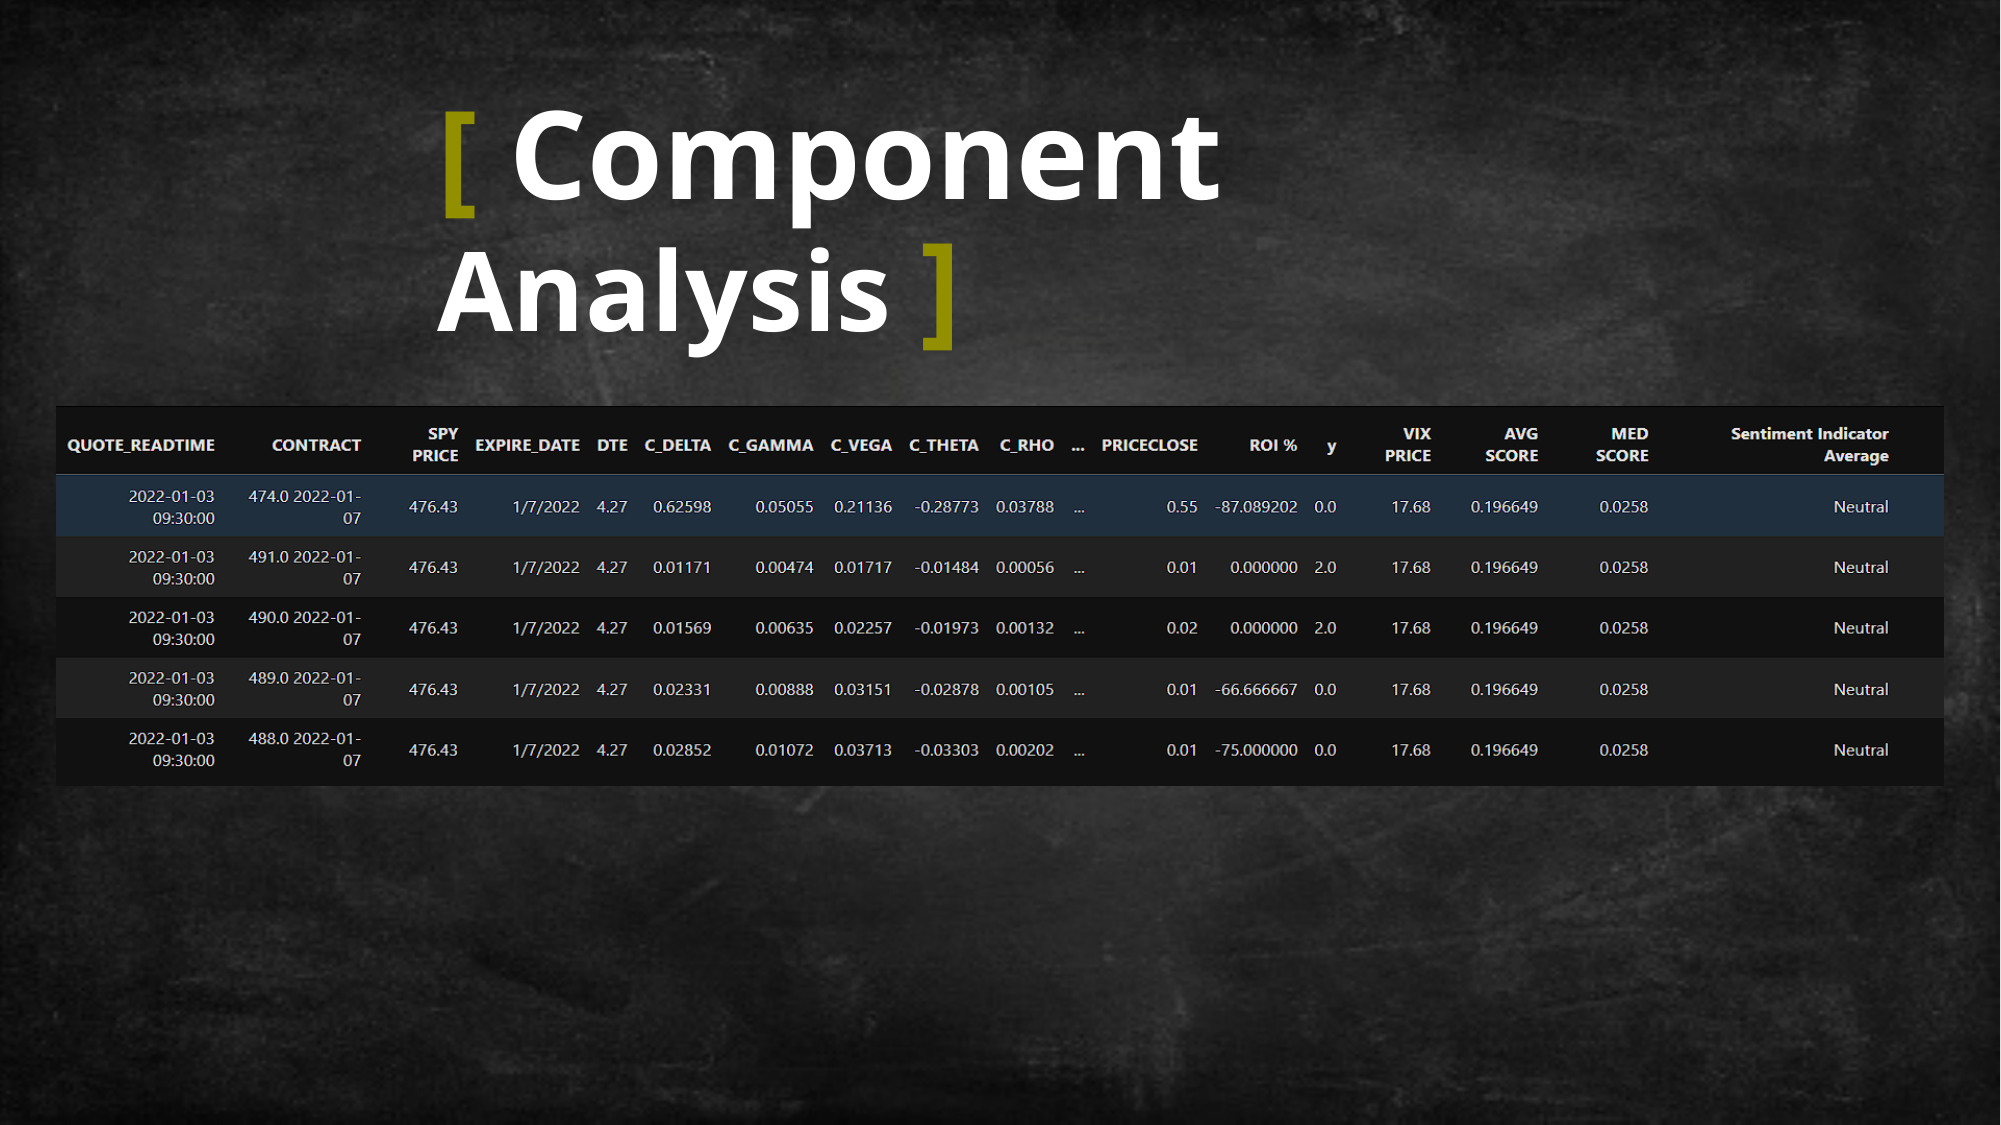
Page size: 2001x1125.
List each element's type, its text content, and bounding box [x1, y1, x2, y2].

title [ Component Analysis ] [422, 83, 1629, 366]
picture [0, 0, 2001, 1125]
